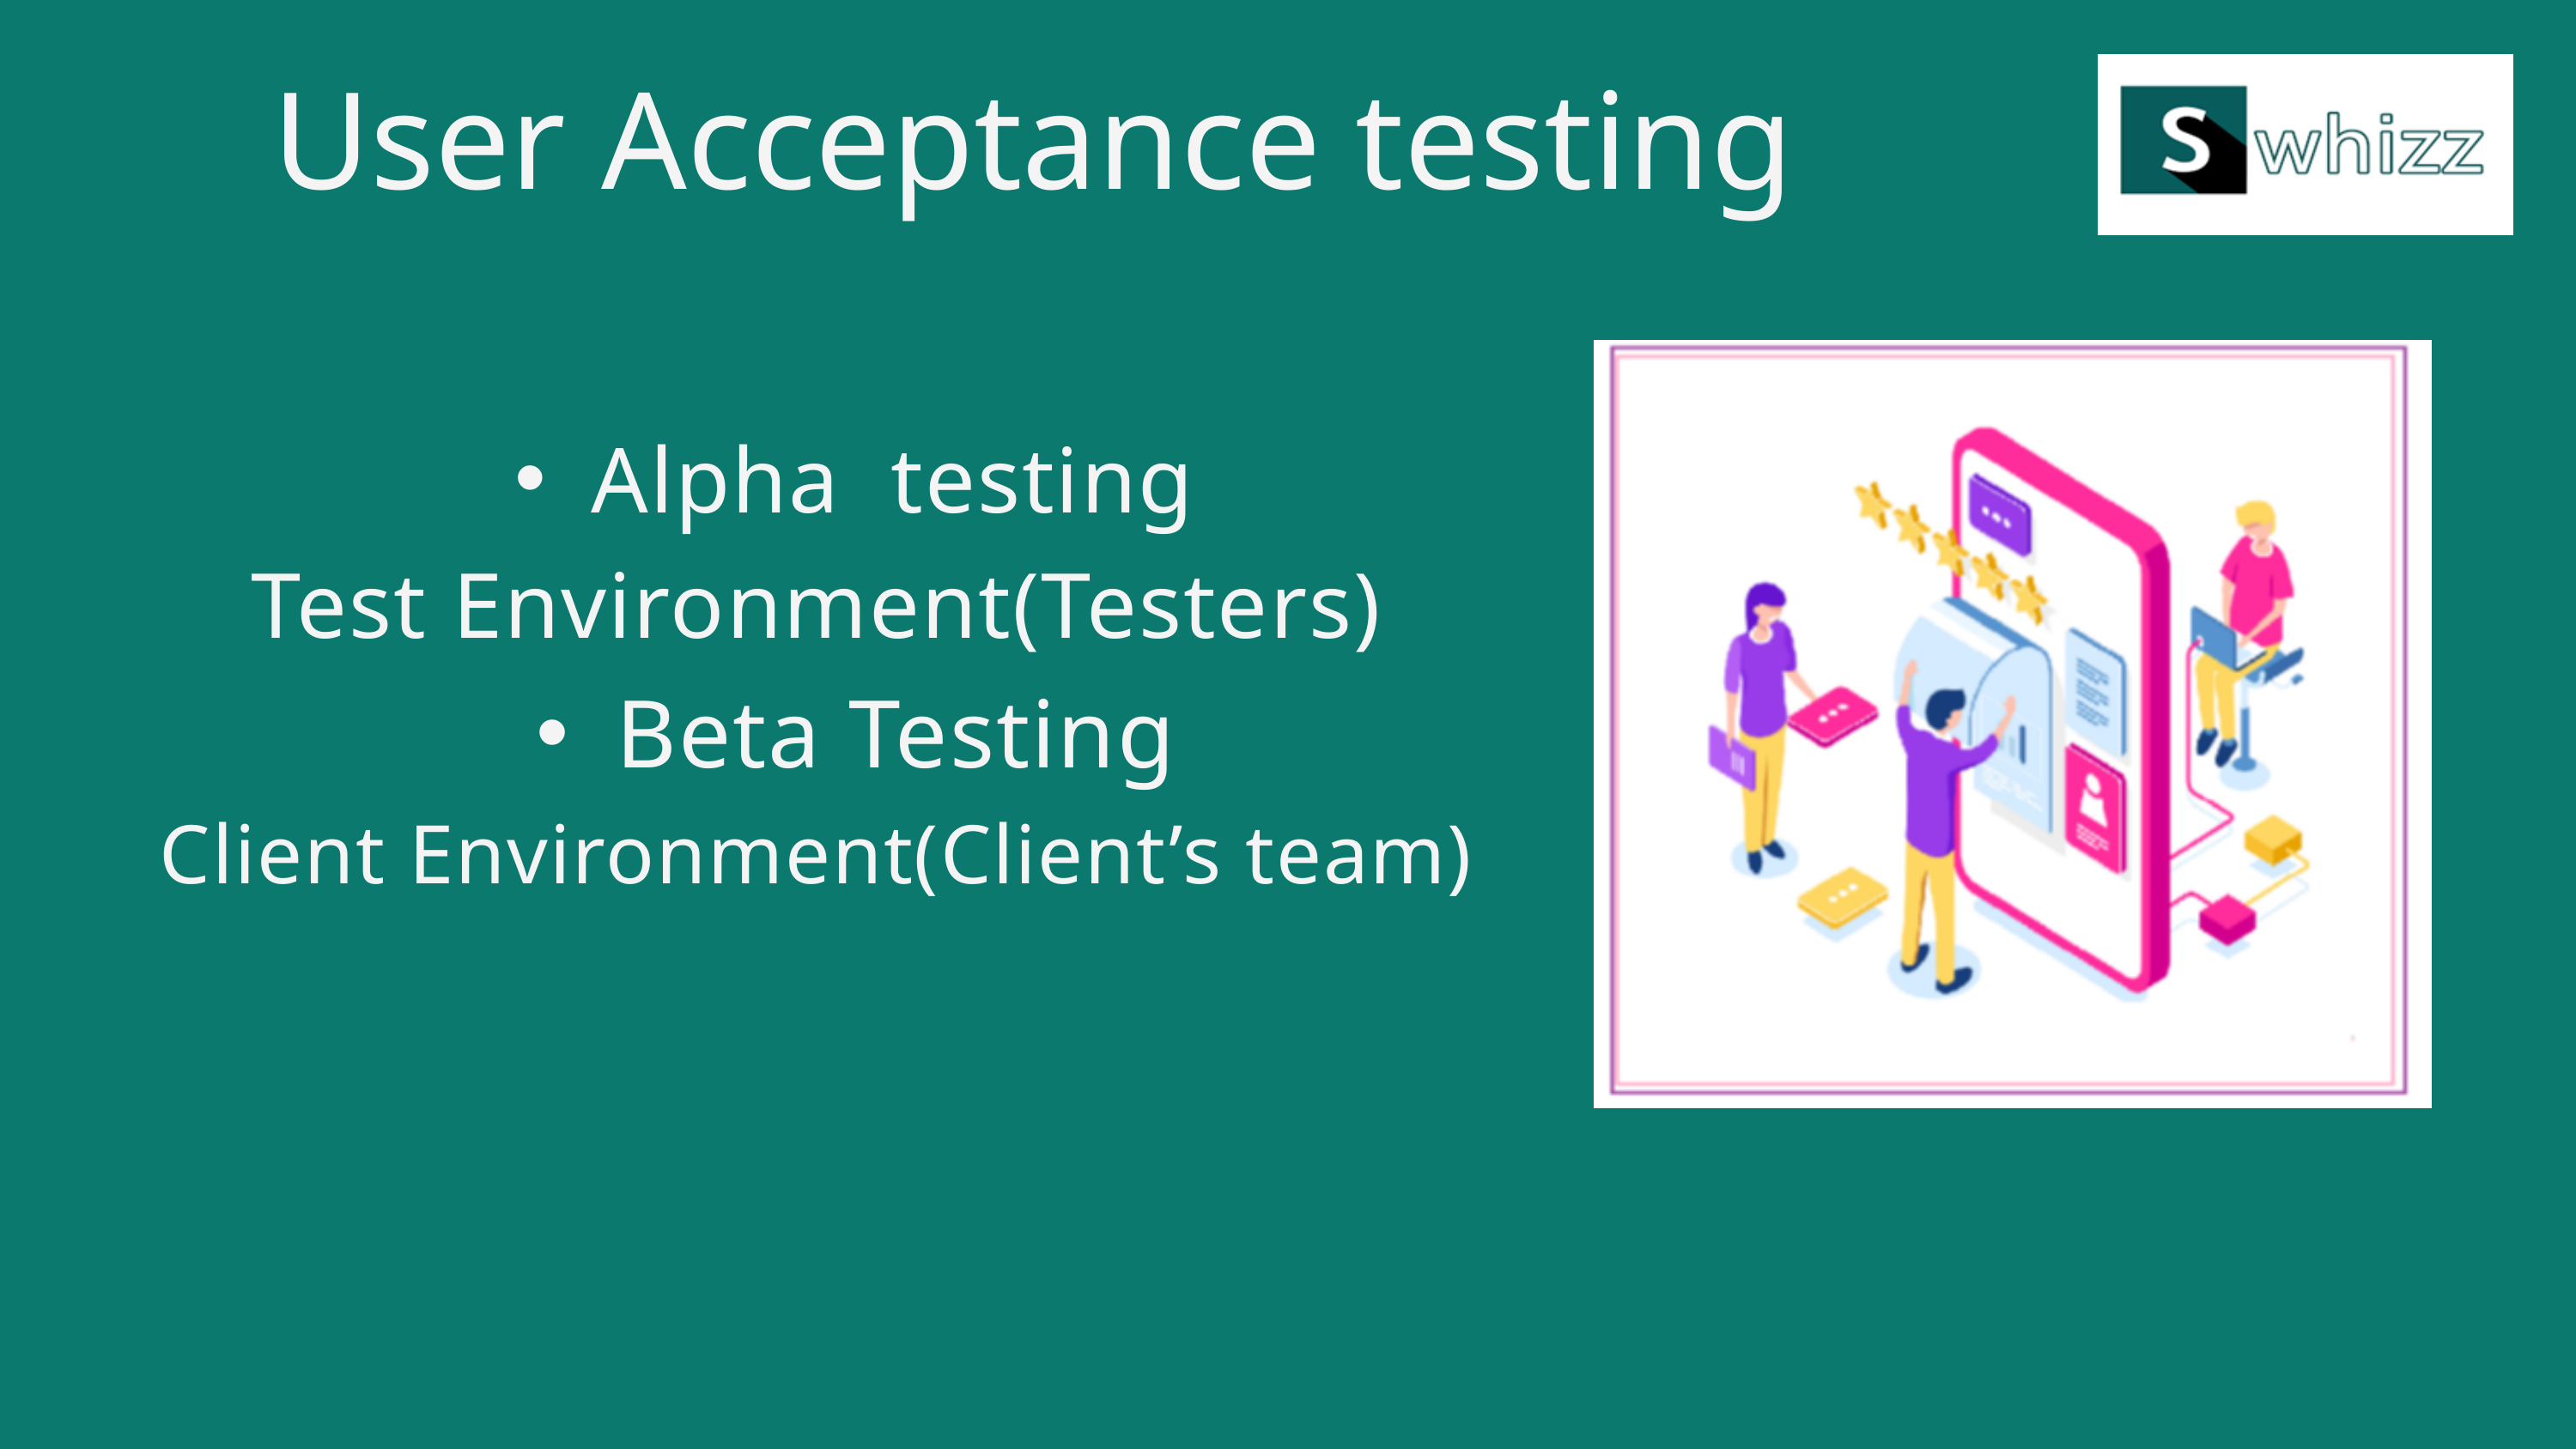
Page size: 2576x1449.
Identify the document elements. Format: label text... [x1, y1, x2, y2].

picture [1594, 340, 2432, 1108]
text_box Alpha testing Test Environment(Testers) Beta Testing Client Environment(Client’s team) [144, 404, 1489, 900]
picture [2097, 54, 2514, 236]
text_box User Acceptance testing [224, 27, 1844, 217]
